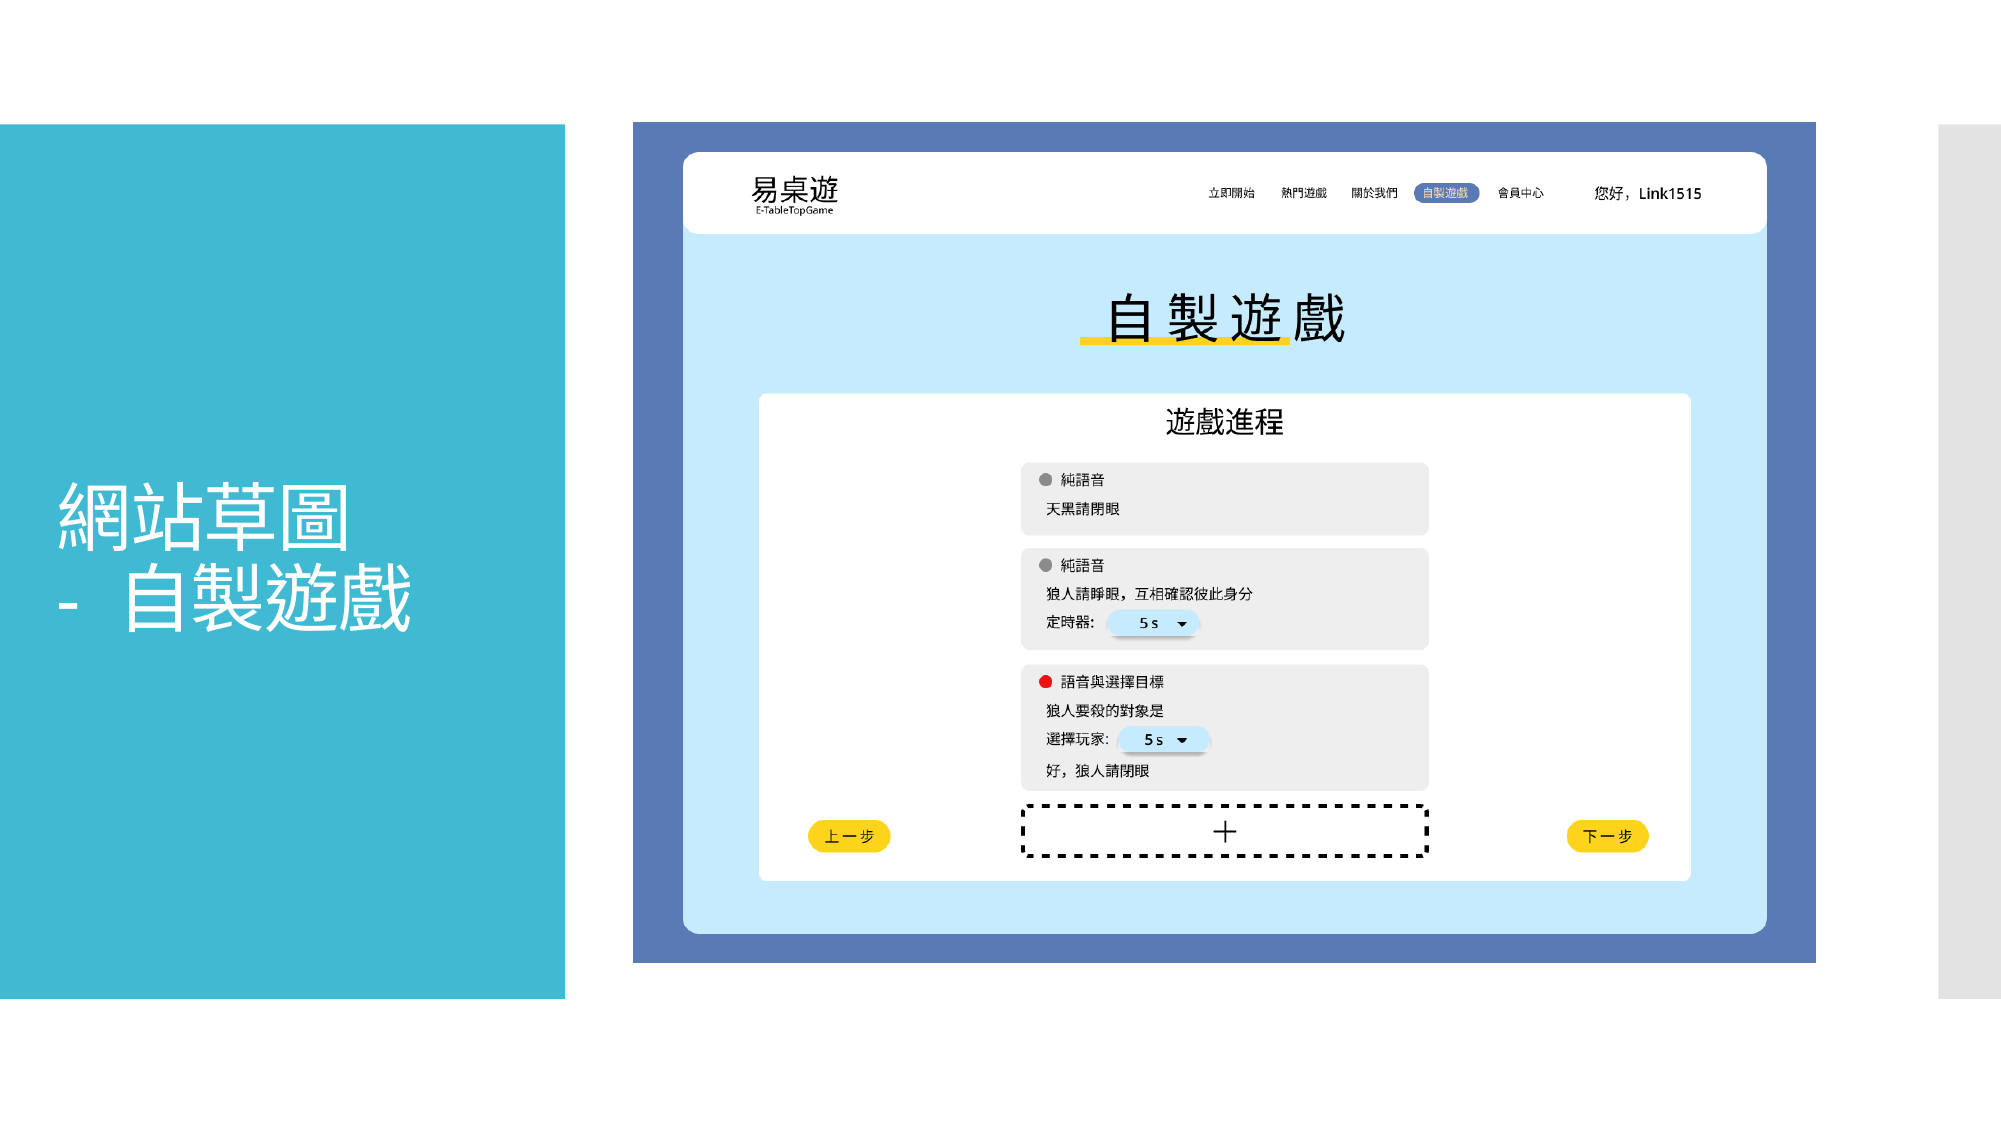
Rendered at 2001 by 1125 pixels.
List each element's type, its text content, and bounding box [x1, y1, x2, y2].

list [633, 122, 1816, 963]
title 網站草圖 - 自製遊戲 [41, 184, 525, 940]
